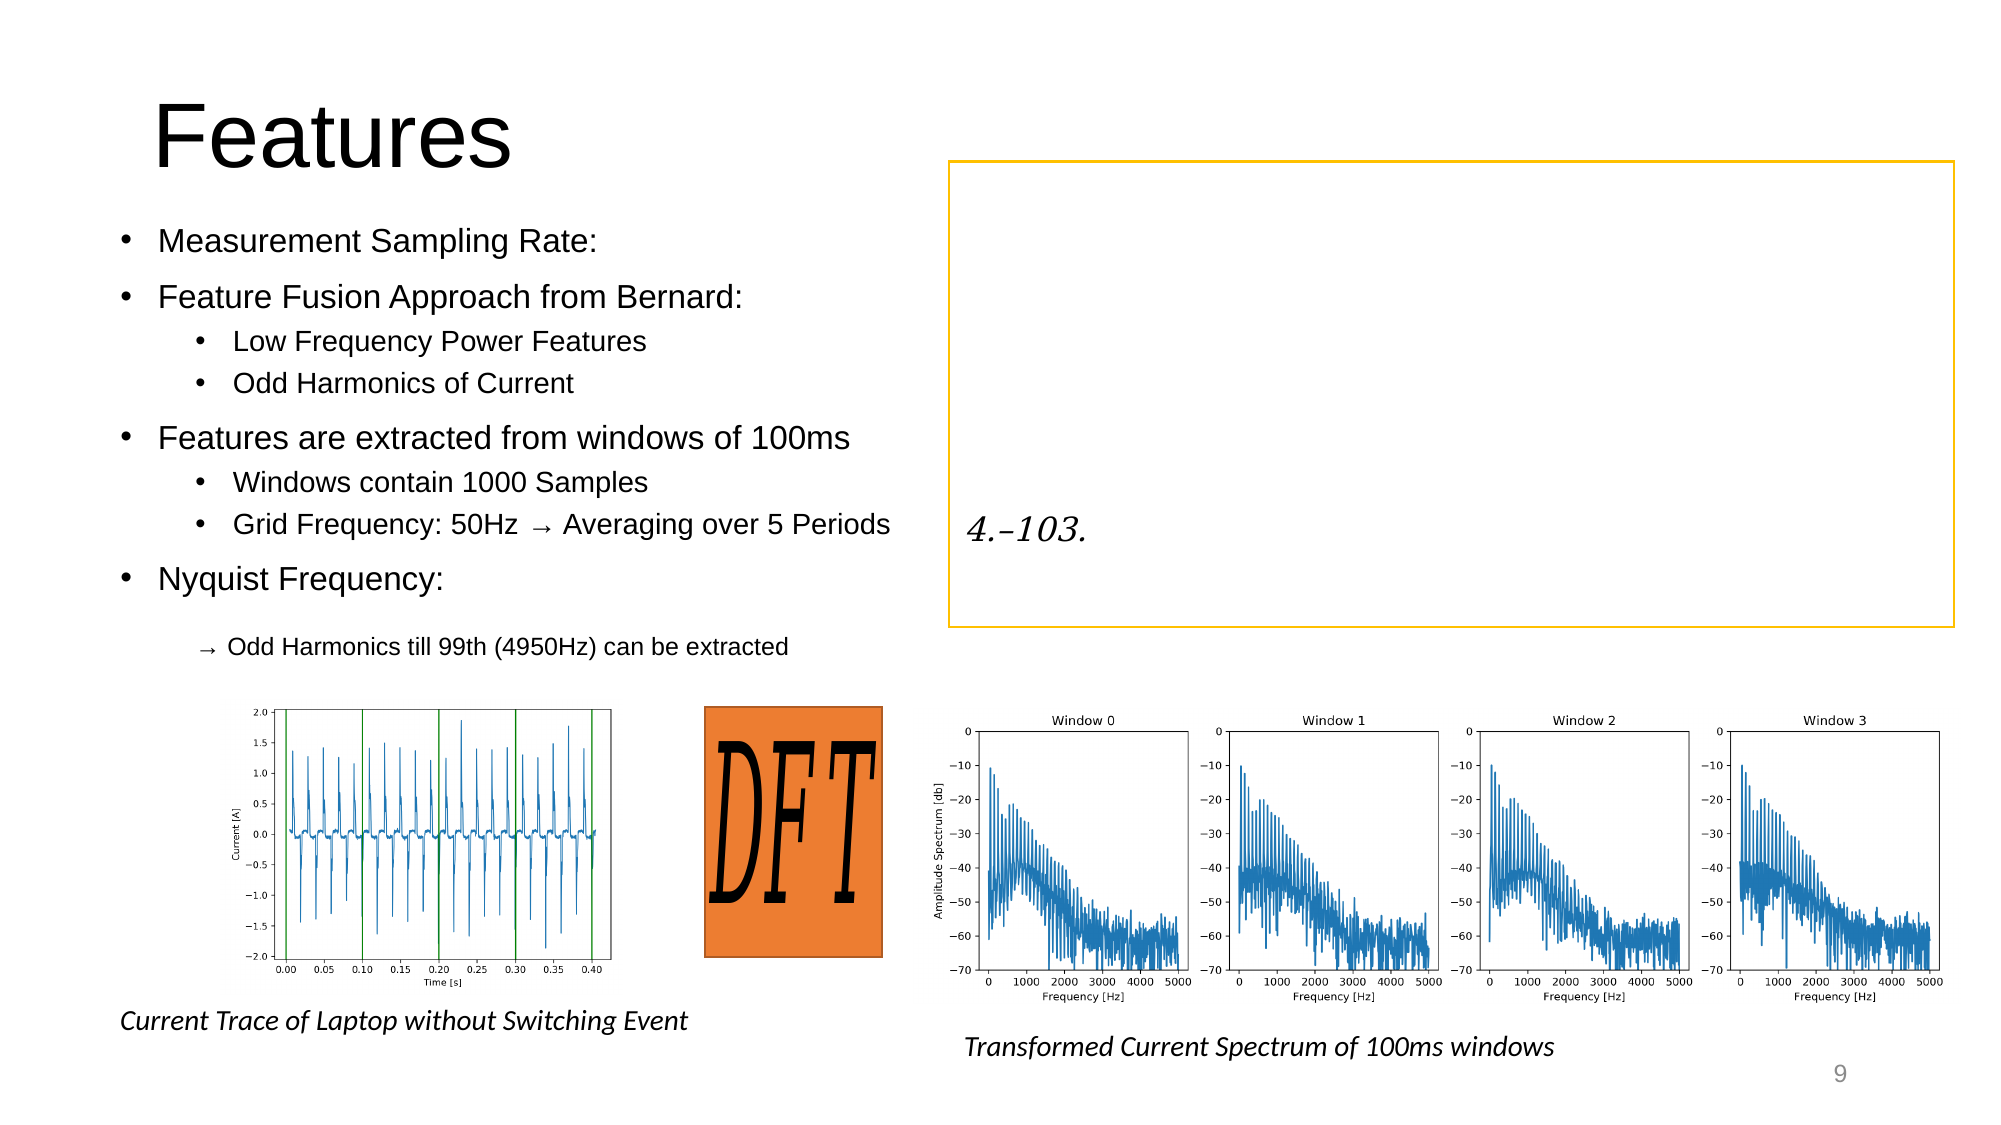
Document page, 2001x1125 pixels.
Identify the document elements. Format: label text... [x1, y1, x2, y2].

picture [220, 699, 623, 995]
slide_number 9 [1412, 1042, 1863, 1103]
text_box Transformed Current Spectrum of 100ms windows [949, 1019, 1793, 1070]
text_box Current Trace of Laptop without Switching Event [105, 994, 950, 1044]
picture [913, 708, 1961, 1004]
text_box [137, 312, 882, 994]
title Features [137, 28, 1863, 247]
